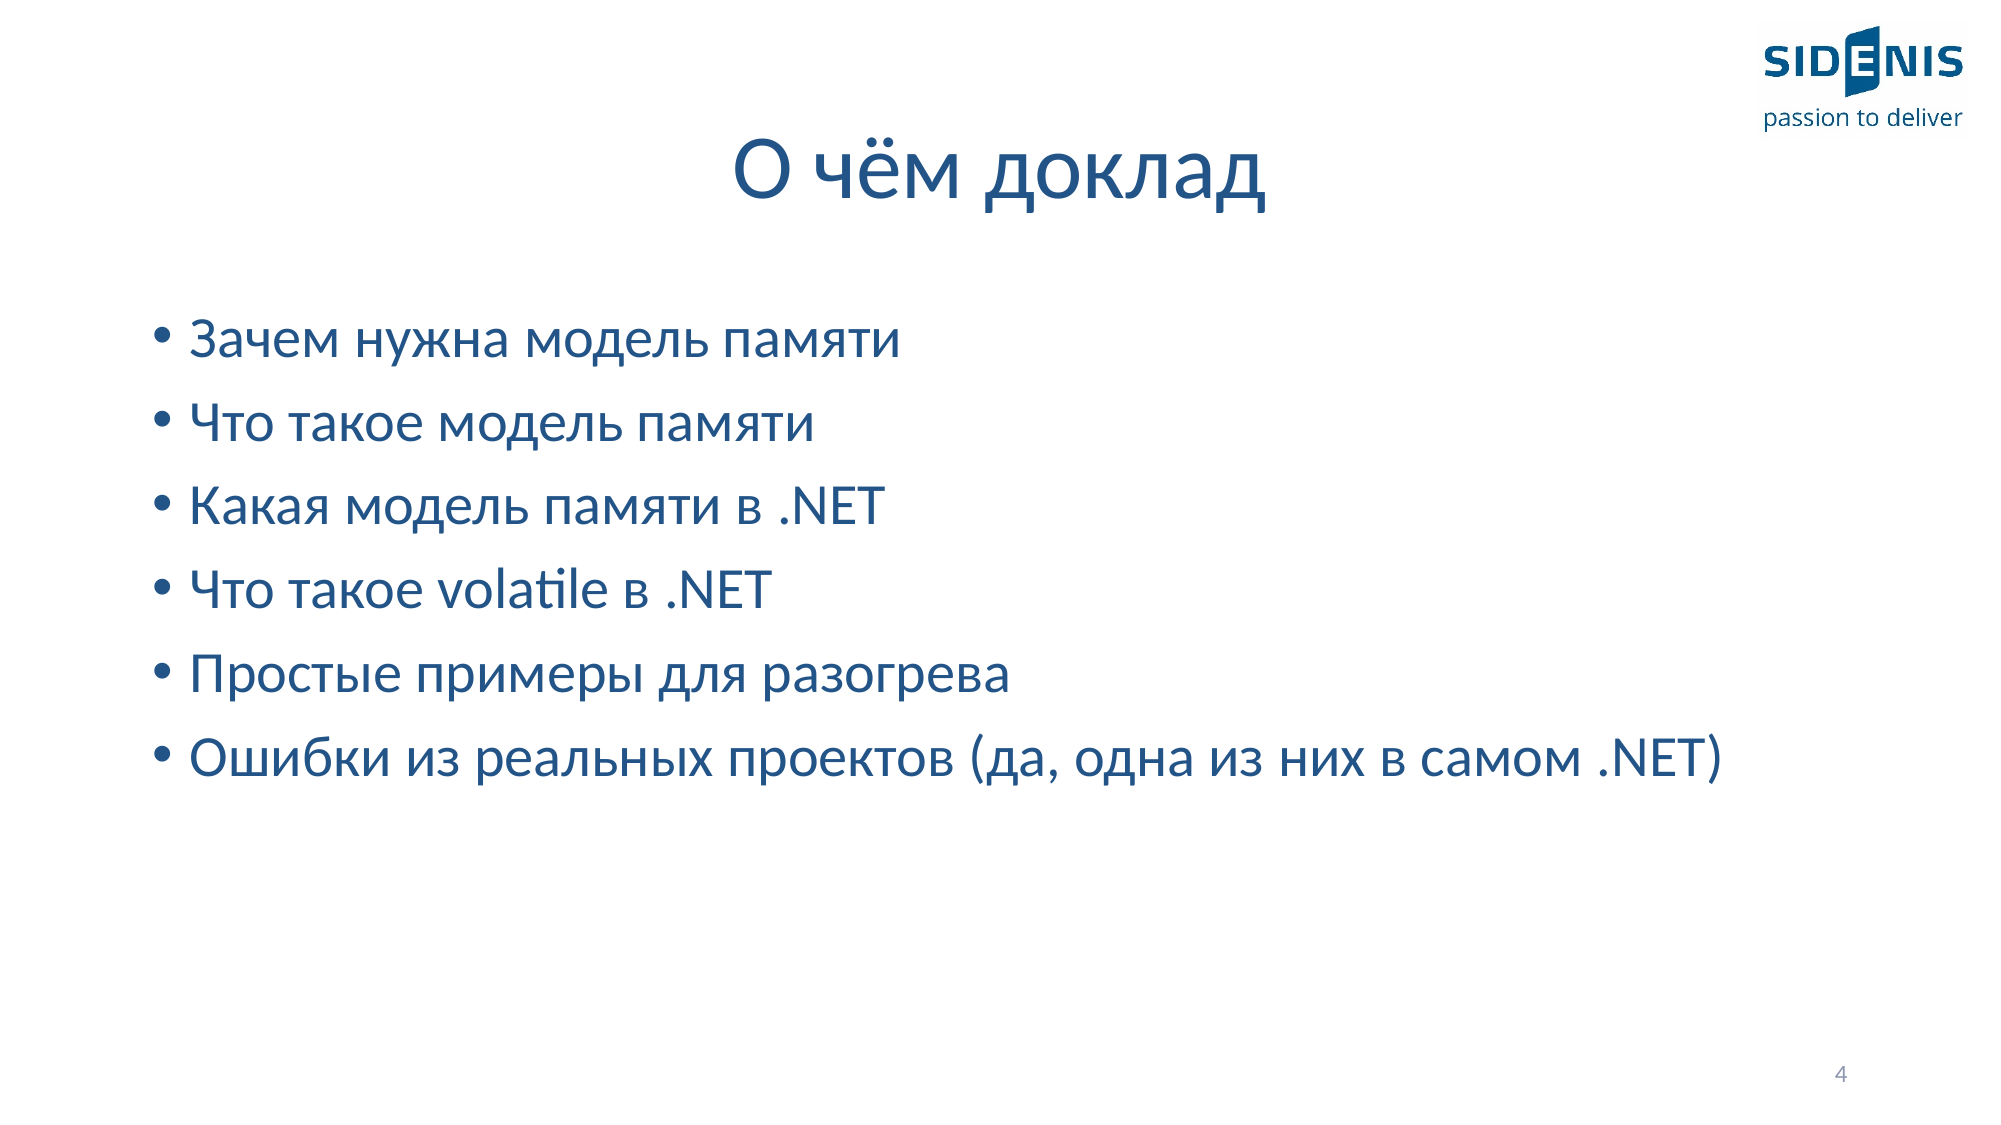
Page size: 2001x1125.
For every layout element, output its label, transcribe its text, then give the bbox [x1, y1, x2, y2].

list Зачем нужна модель памяти Что такое модель памяти Какая модель памяти в .NET Что такое volatile в .NET Простые примеры для разогрева Ошибки из реальных проектов (да, одна из них в самом .NET) [137, 299, 1863, 1014]
slide_number 4 [1412, 1042, 1863, 1103]
picture [1757, 20, 1968, 139]
title О чём доклад [137, 59, 1863, 278]
